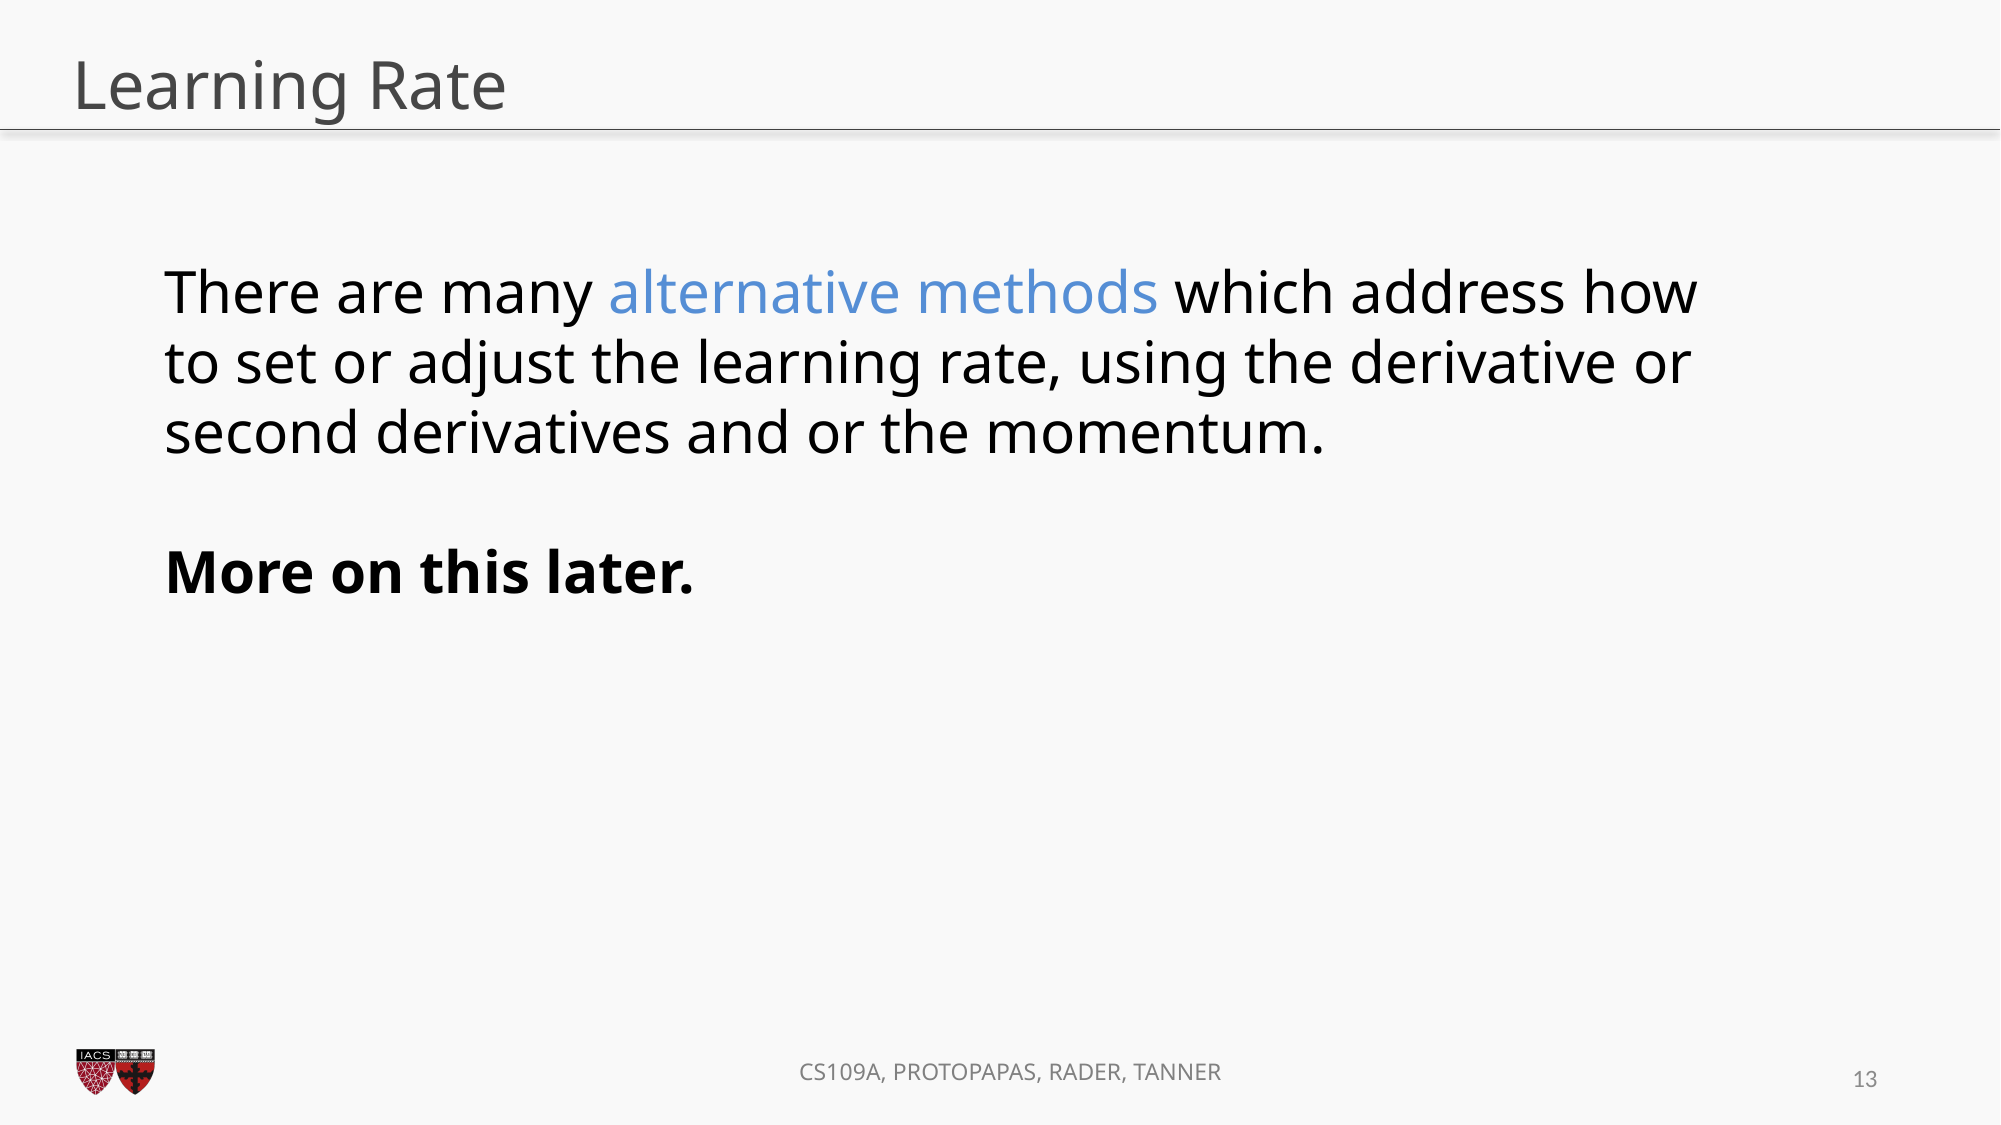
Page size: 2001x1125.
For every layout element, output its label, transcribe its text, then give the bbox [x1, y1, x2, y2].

title Learning Rate [57, 35, 1943, 162]
text_box There are many alternative methods which address how to set or adjust the learning rate, using the derivative or second derivatives and or the momentum. More on this later. [149, 247, 1746, 682]
picture [75, 1049, 155, 1095]
